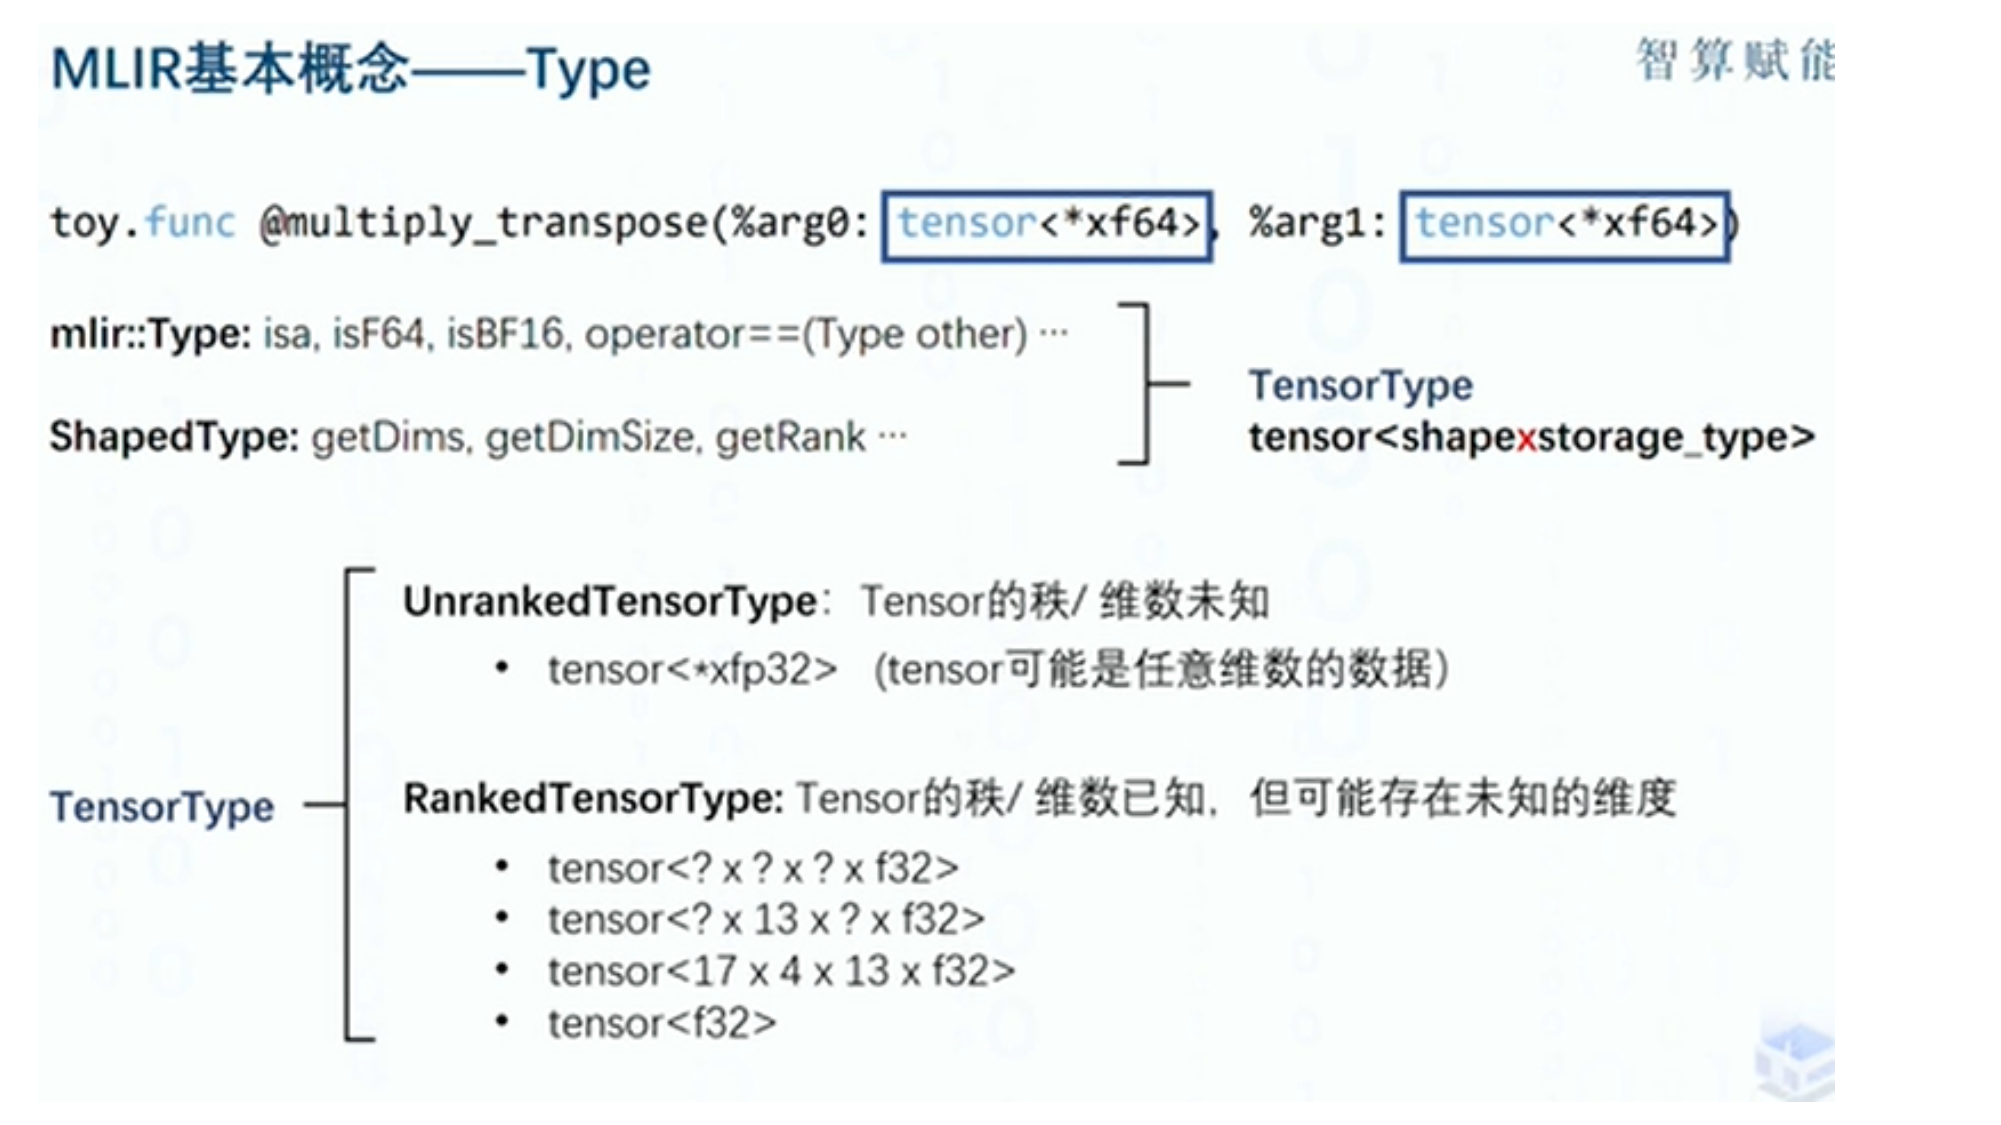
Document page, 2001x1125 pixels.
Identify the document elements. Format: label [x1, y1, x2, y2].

picture [38, 23, 1835, 1102]
